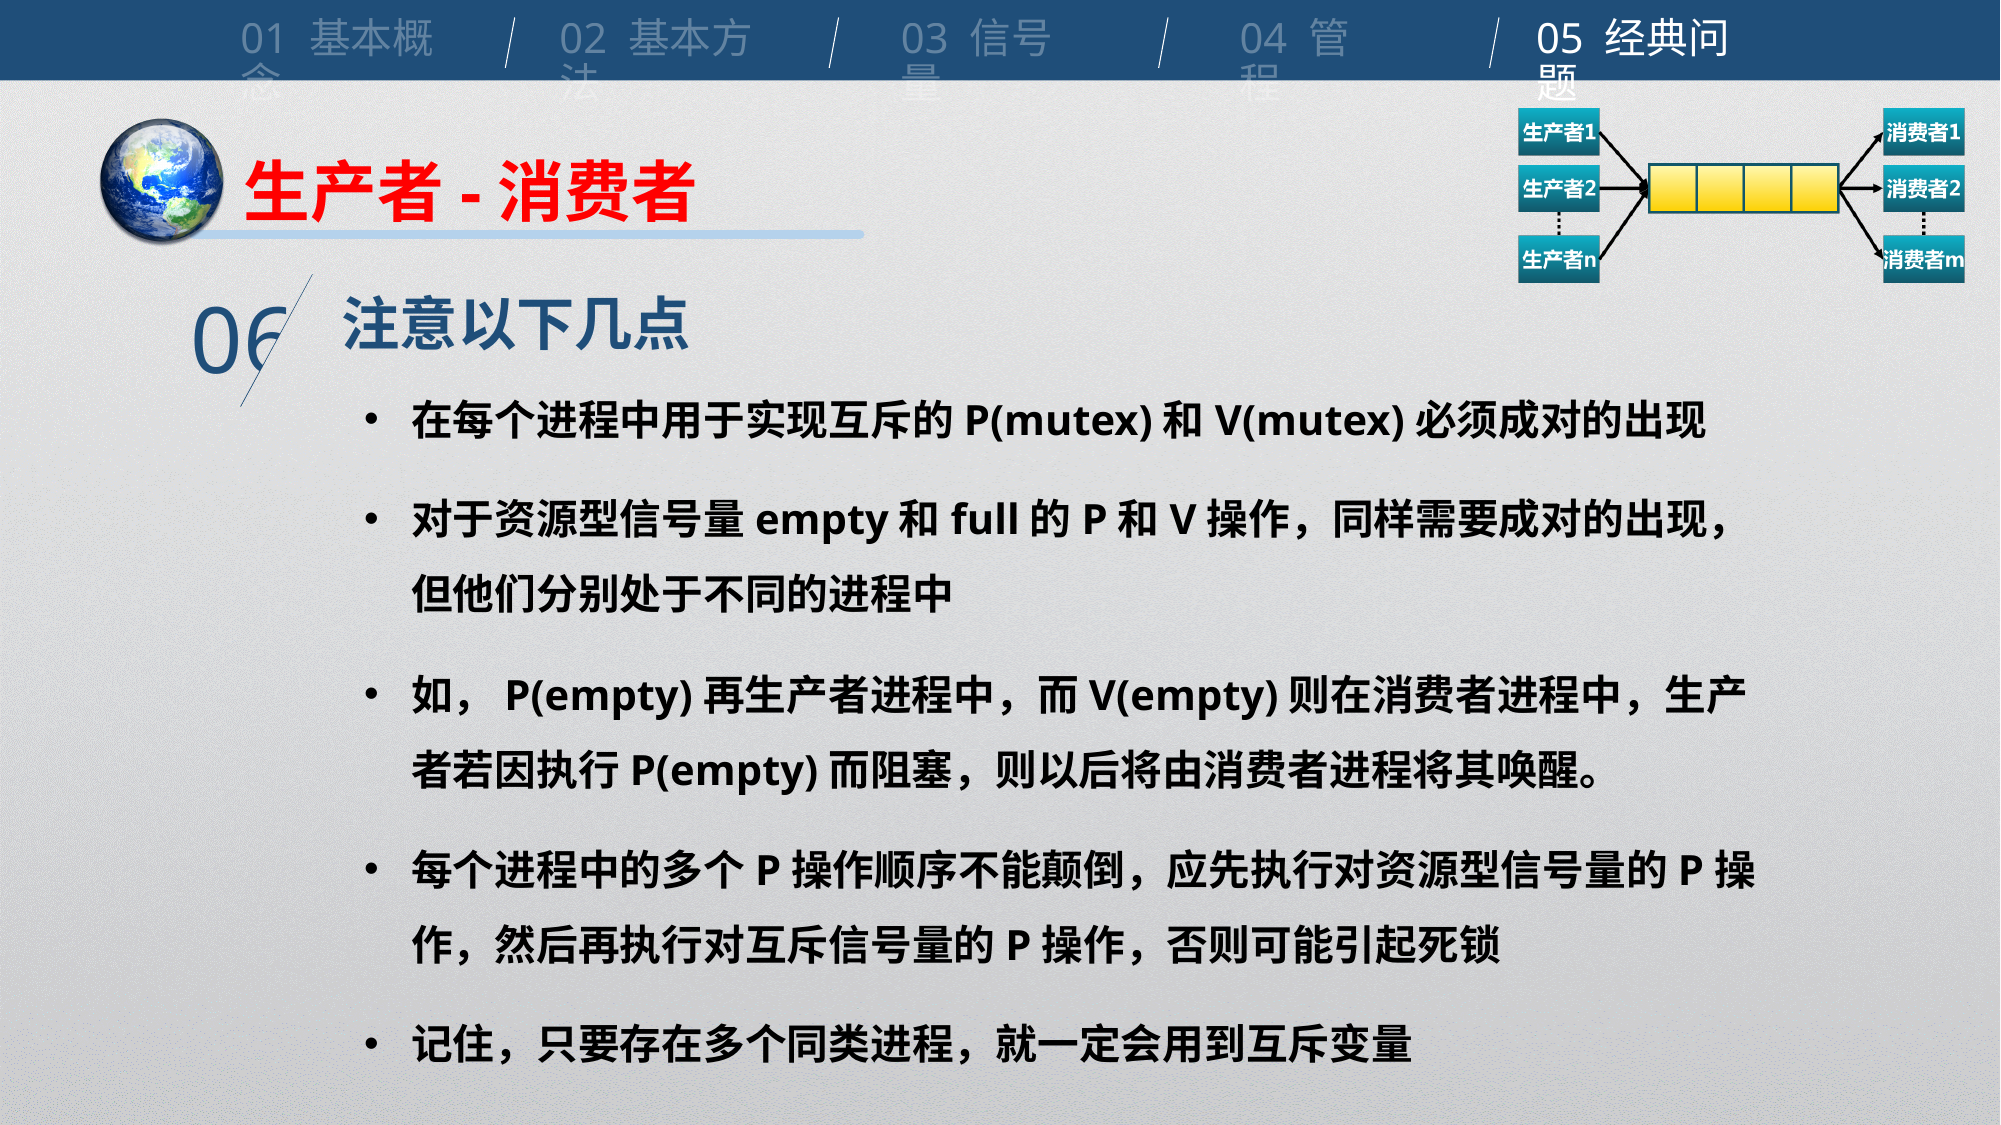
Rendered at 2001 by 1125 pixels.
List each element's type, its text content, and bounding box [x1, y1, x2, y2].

list 04 管程 [1224, 9, 1398, 71]
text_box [176, 258, 1794, 1074]
list 03 信号量 [886, 9, 1101, 71]
list 02 基本方法 [544, 9, 802, 71]
picture [0, 0, 2001, 1125]
text_box 生产者-消费者 [229, 142, 713, 238]
list 01 基本概念 [225, 9, 483, 258]
list 05 经典问题 [1521, 10, 1779, 108]
